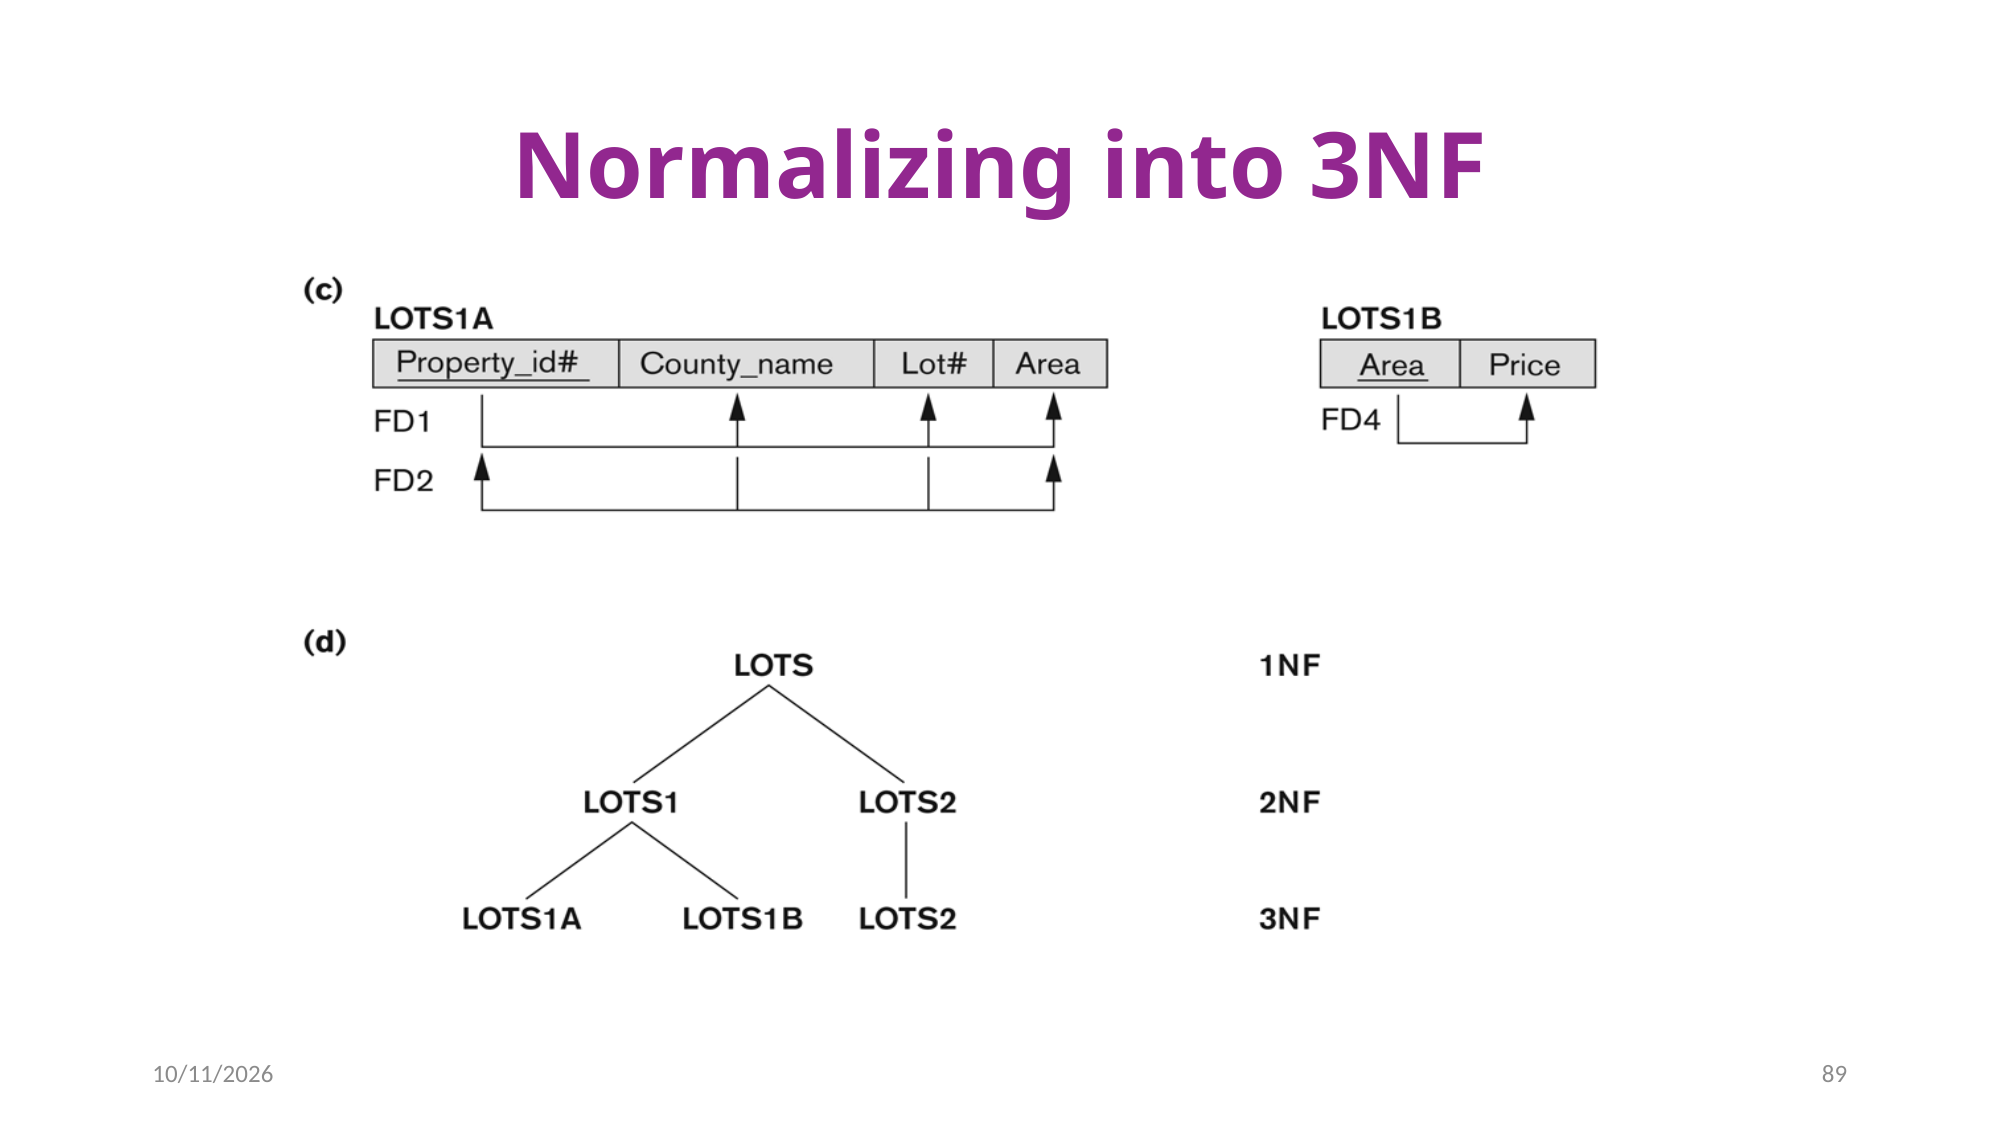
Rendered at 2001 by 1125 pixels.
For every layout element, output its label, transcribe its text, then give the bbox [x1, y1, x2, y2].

title Normalizing into 3NF [137, 59, 1863, 278]
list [215, 256, 1694, 963]
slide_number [137, 1042, 588, 1103]
slide_number 89 [1412, 1042, 1863, 1103]
